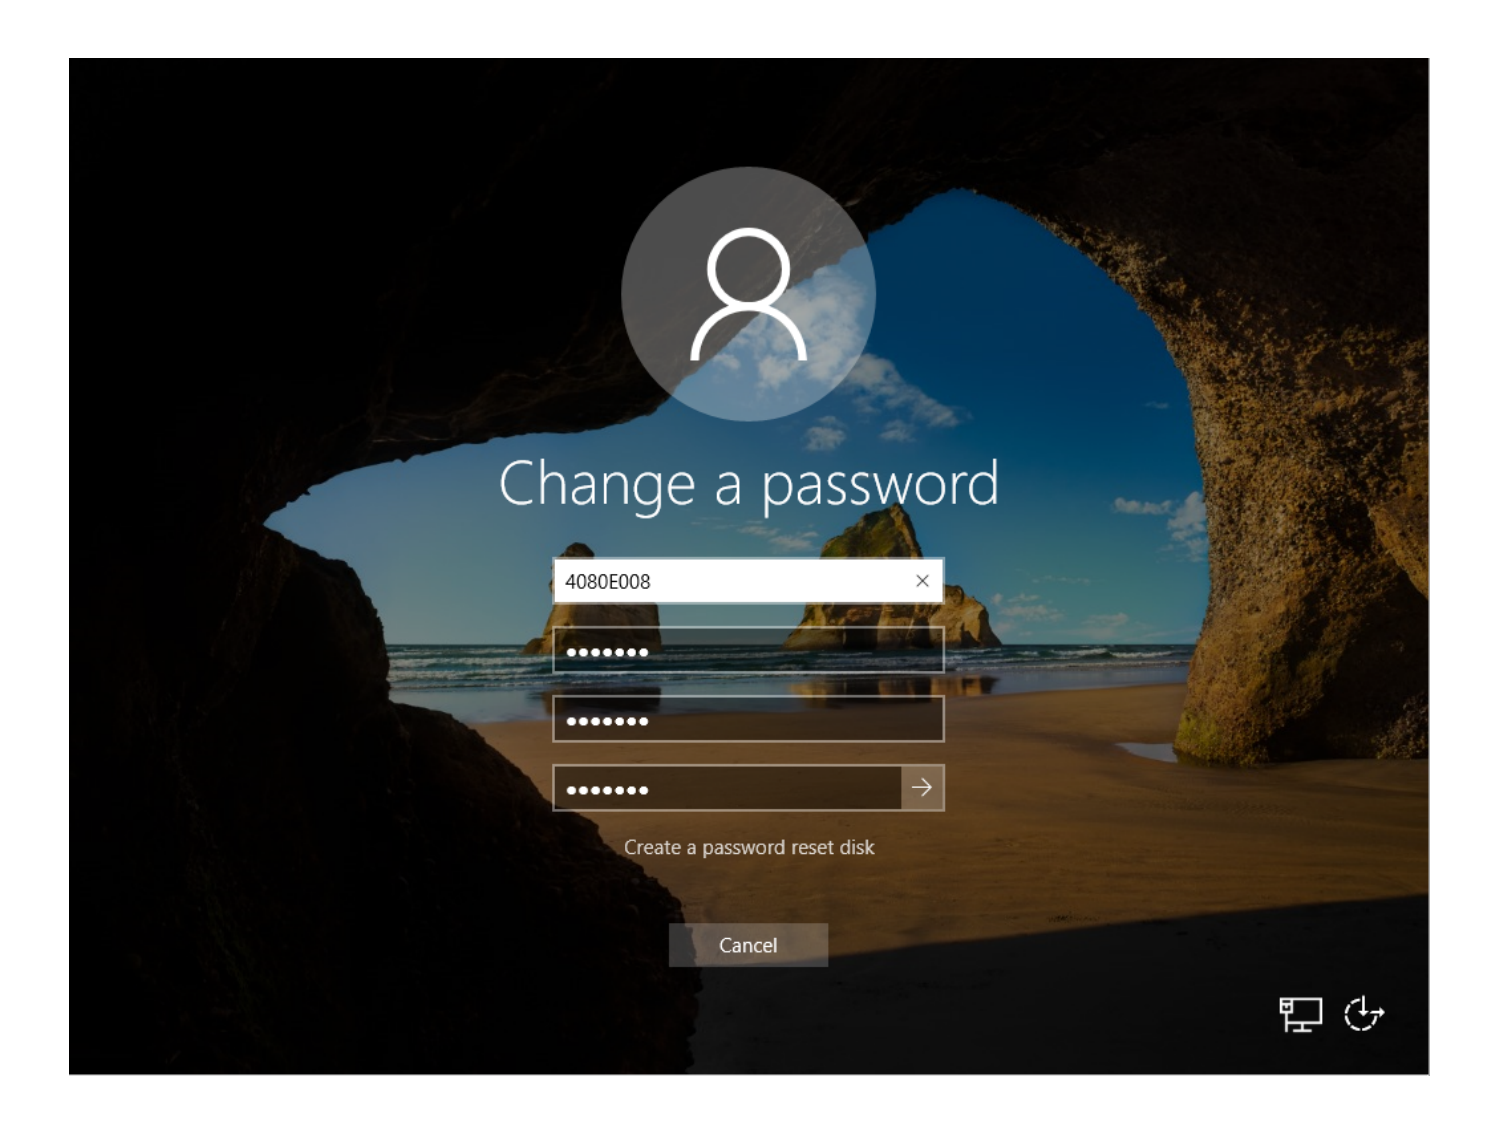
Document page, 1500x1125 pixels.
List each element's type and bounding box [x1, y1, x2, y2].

picture [69, 58, 1430, 1076]
